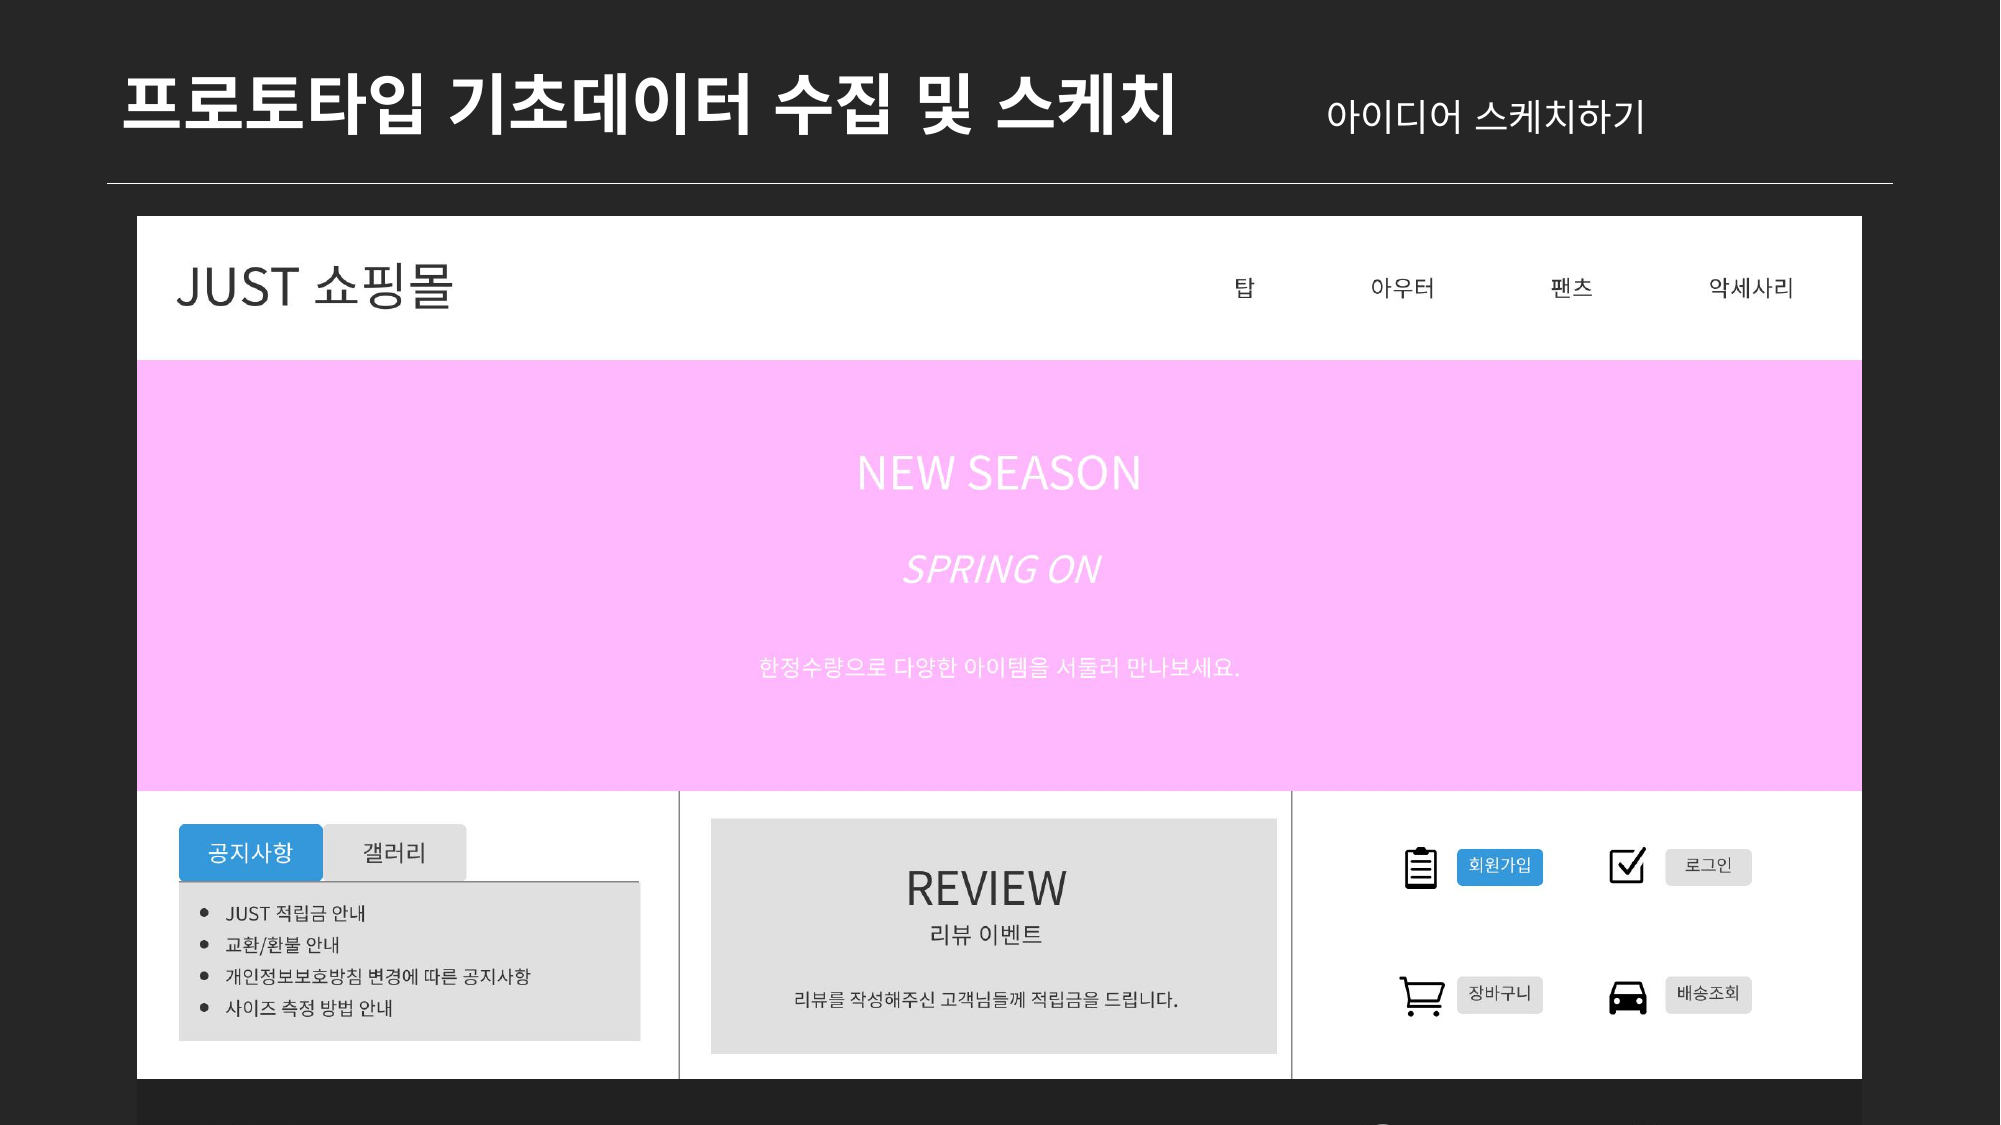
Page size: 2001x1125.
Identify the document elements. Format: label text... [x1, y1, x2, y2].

picture [137, 216, 1862, 1125]
text_box 아이디어 스케치하기 [1311, 86, 1662, 147]
text_box 프로토타입 기초데이터 수집 및 스케치 [106, 55, 1320, 151]
